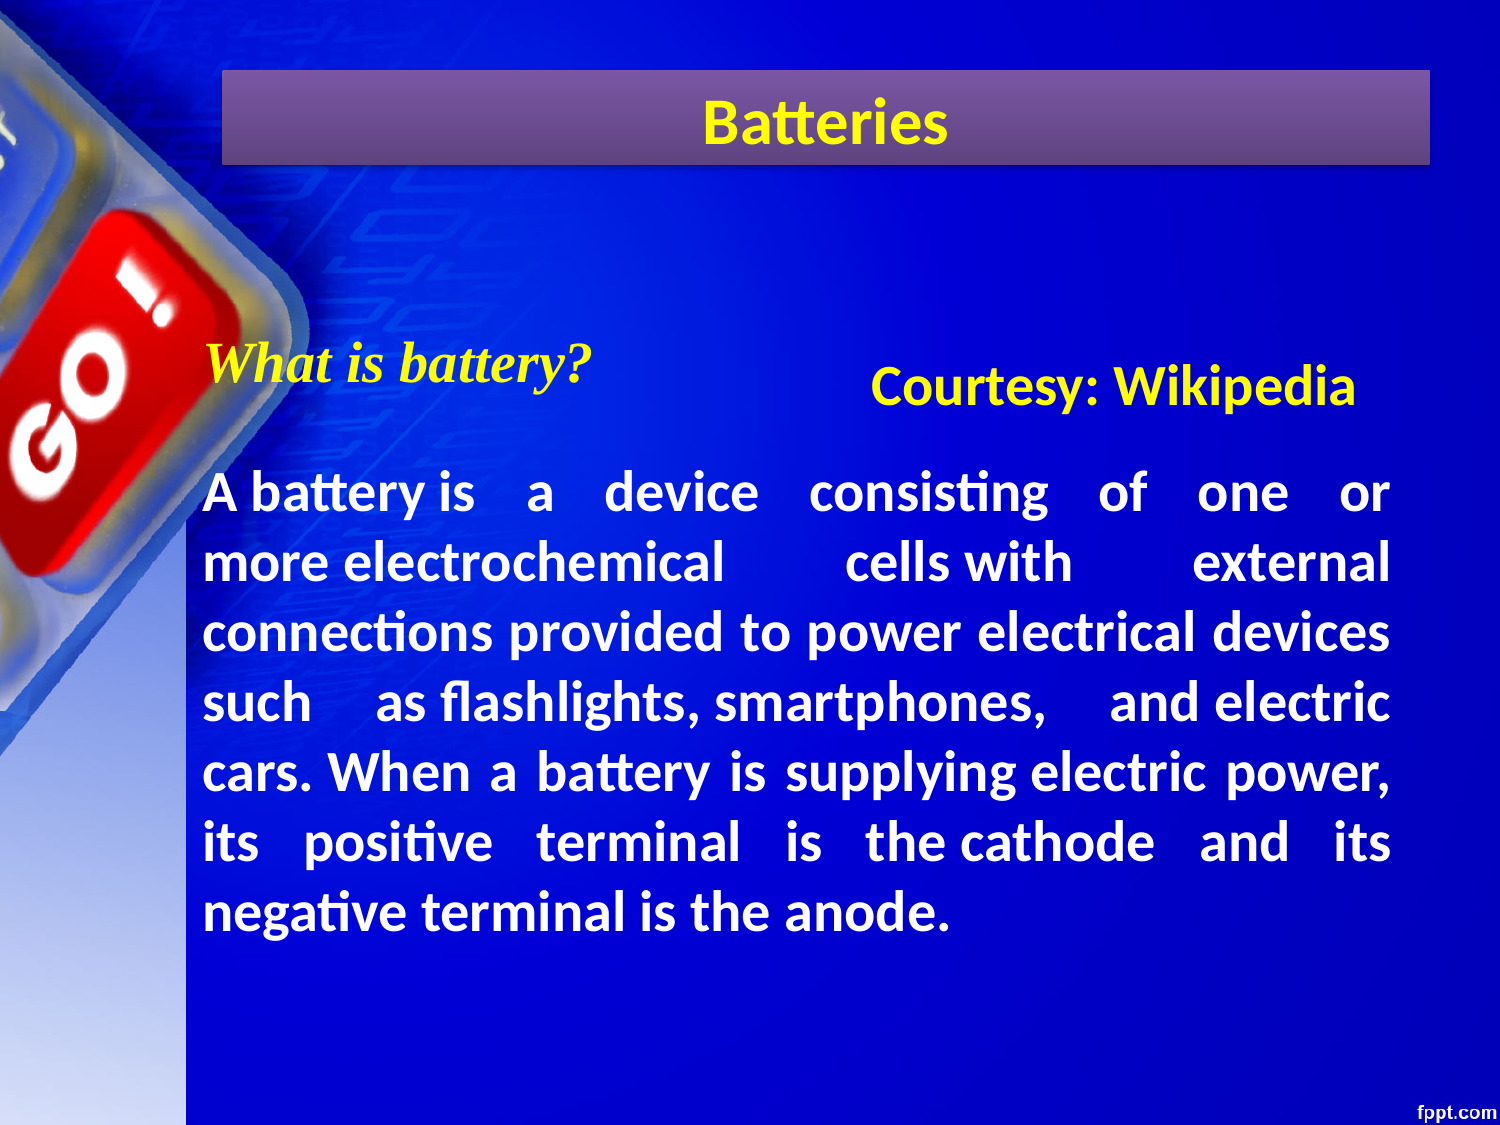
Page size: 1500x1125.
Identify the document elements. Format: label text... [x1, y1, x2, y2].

text_box Batteries [222, 70, 1430, 165]
text_box A battery is a device consisting of one or more electrochemical cells with external connections provided to power electrical devices such as flashlights, smartphones, and electric cars. When a battery is supplying electric power, its positive terminal is the cathode and its negative terminal is the anode. [187, 445, 1407, 950]
picture [0, 0, 1500, 1125]
text_box Courtesy: Wikipedia [857, 339, 1373, 425]
text_box What is battery? [187, 316, 1407, 402]
